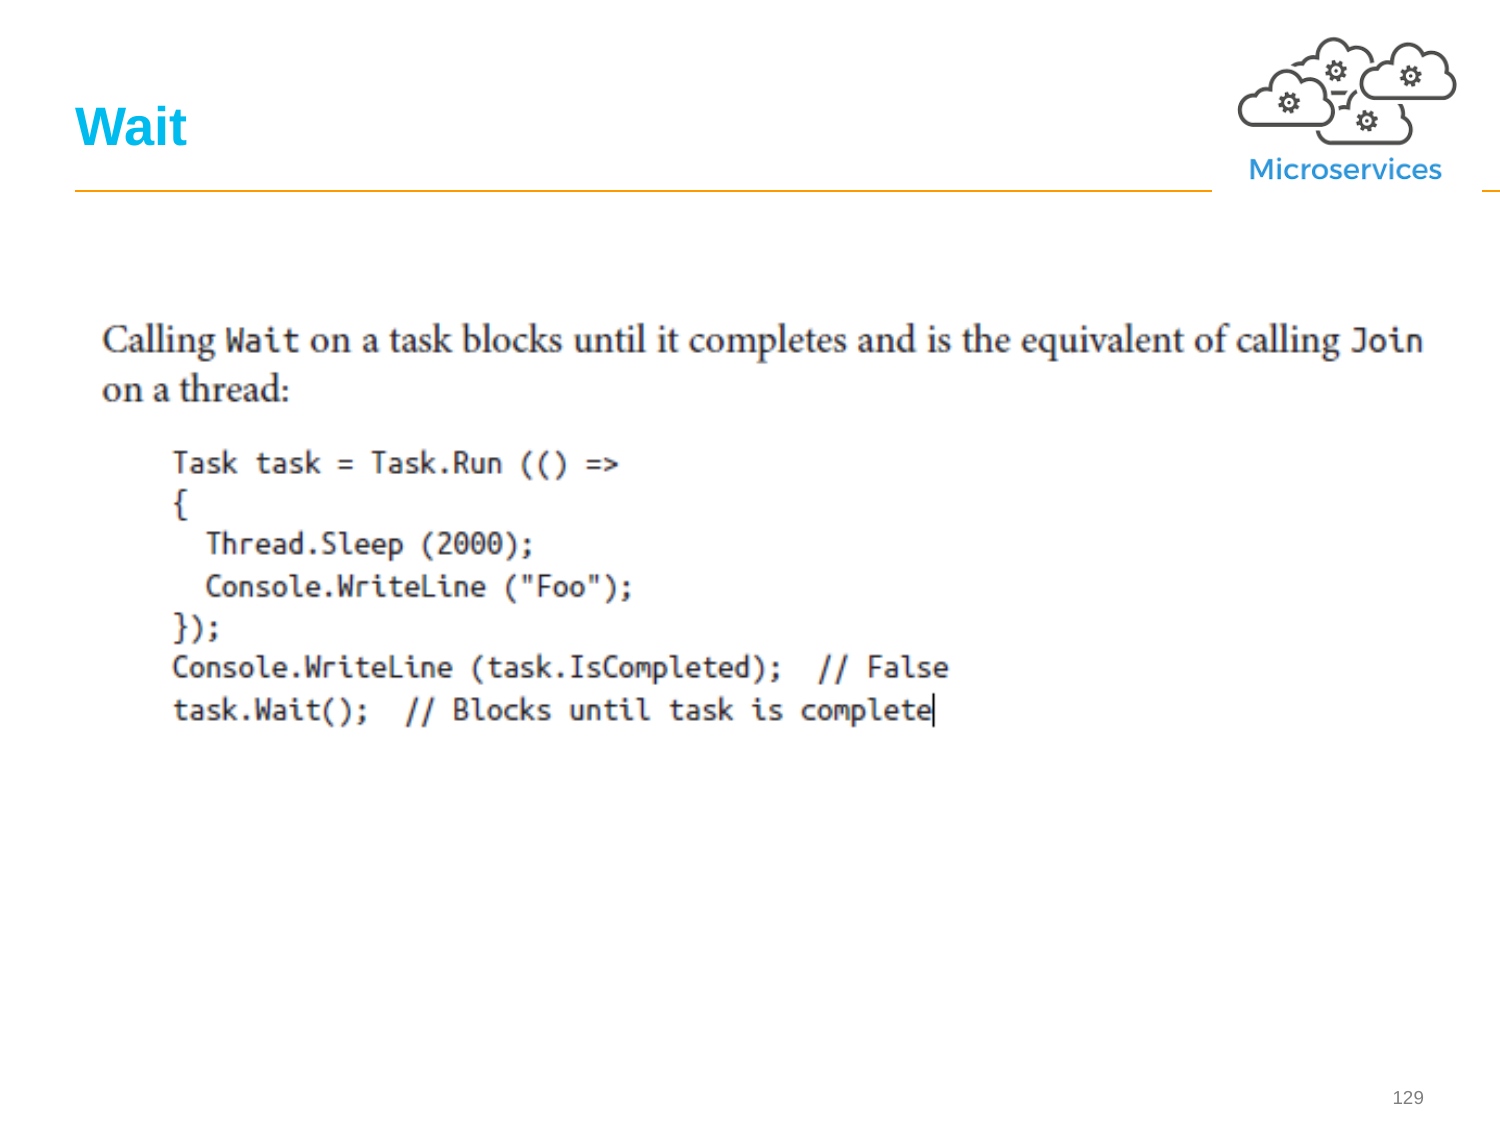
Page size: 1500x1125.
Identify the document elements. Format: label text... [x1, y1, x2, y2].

picture [1212, 1, 1482, 203]
title Wait [75, 27, 1422, 157]
picture [62, 299, 1451, 751]
